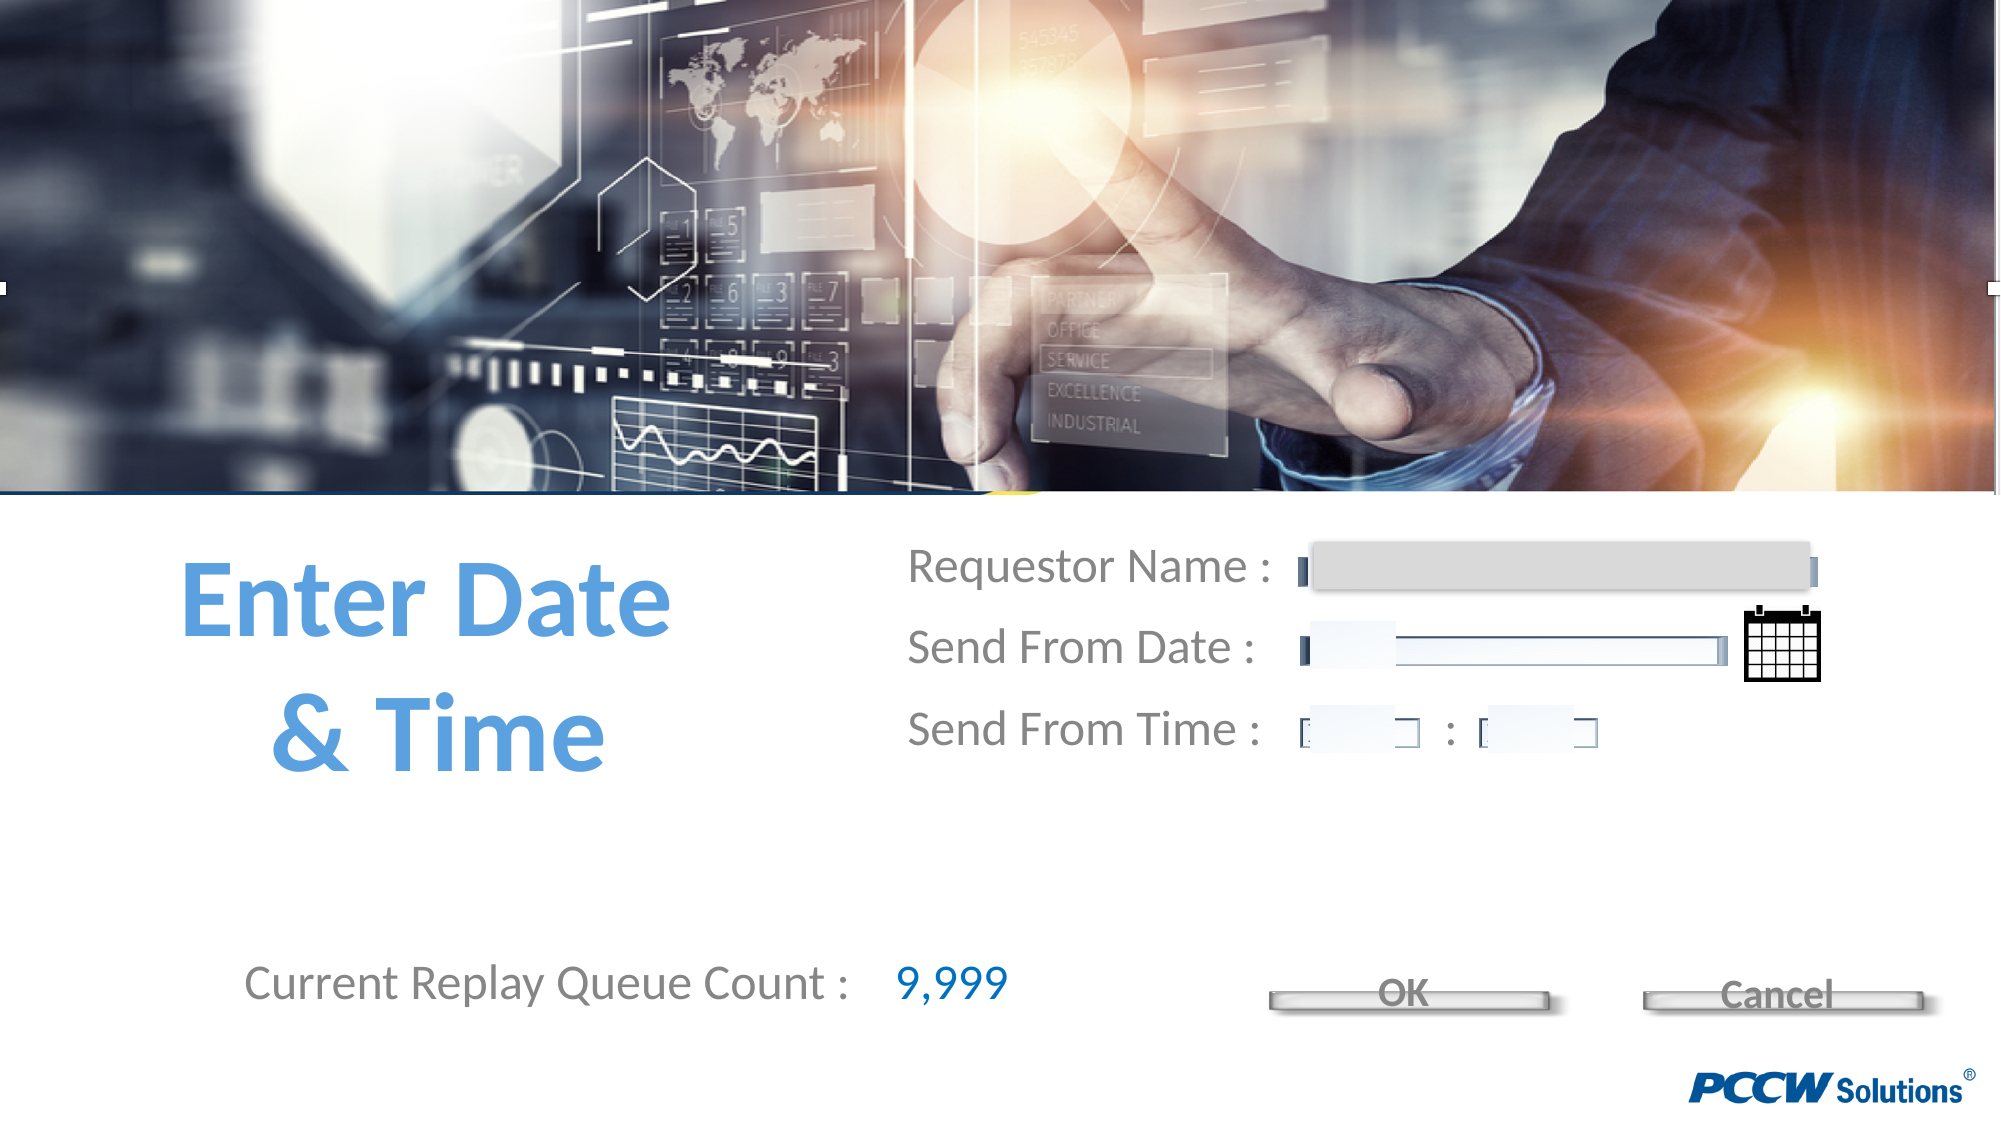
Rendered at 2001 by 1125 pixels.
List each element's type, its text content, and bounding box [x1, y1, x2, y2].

text_box Send From Date : [892, 606, 1283, 682]
picture [0, 945, 1970, 1125]
picture [1298, 524, 1821, 781]
text_box Requestor Name : [892, 524, 1296, 600]
text_box Enter Date & Time [164, 515, 715, 801]
picture [0, 0, 2001, 495]
text_box Send From Time : [892, 688, 1277, 763]
text_box : [1429, 707, 1473, 764]
picture [1683, 1062, 1982, 1111]
